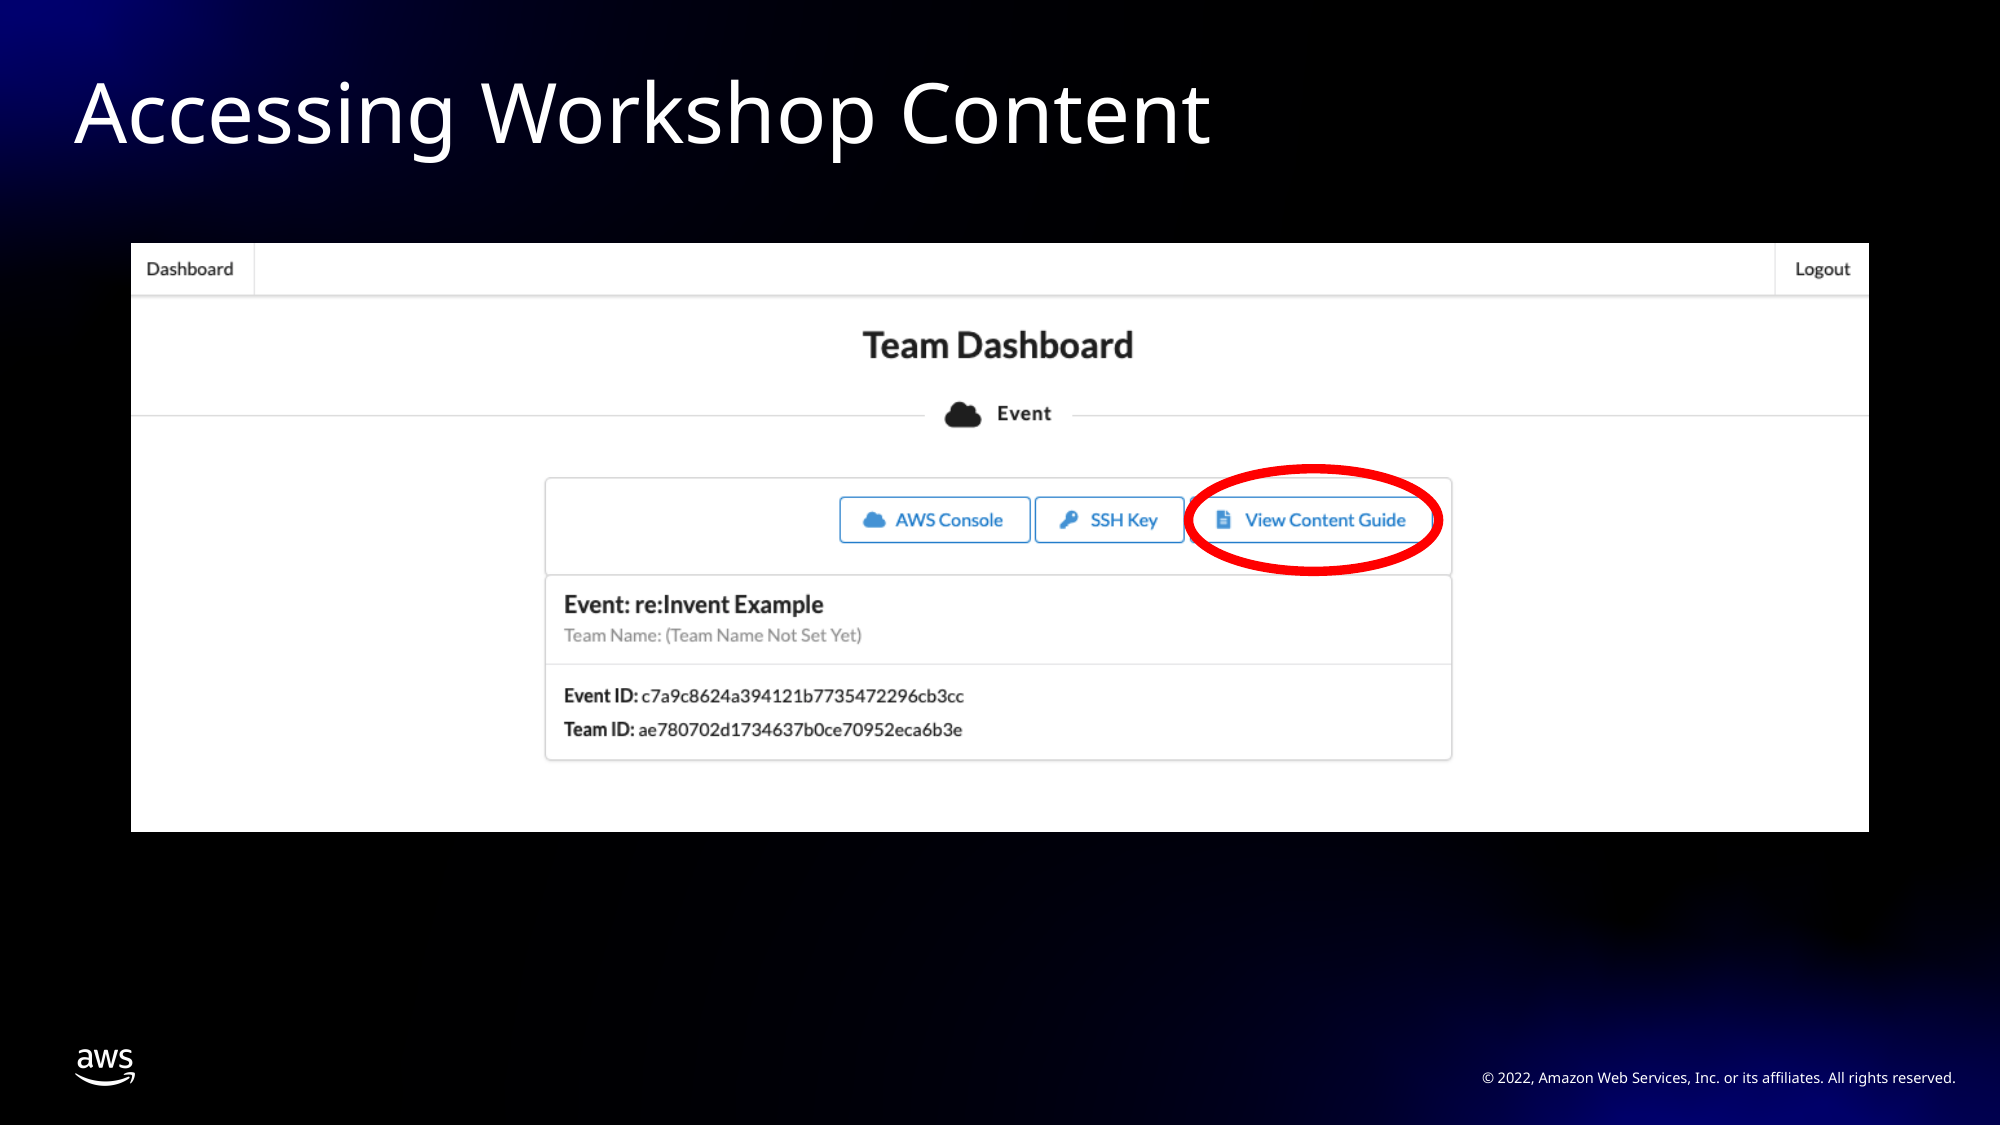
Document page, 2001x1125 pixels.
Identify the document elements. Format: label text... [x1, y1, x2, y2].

picture [0, 0, 2000, 1125]
title Accessing Workshop Content [44, 47, 1956, 196]
